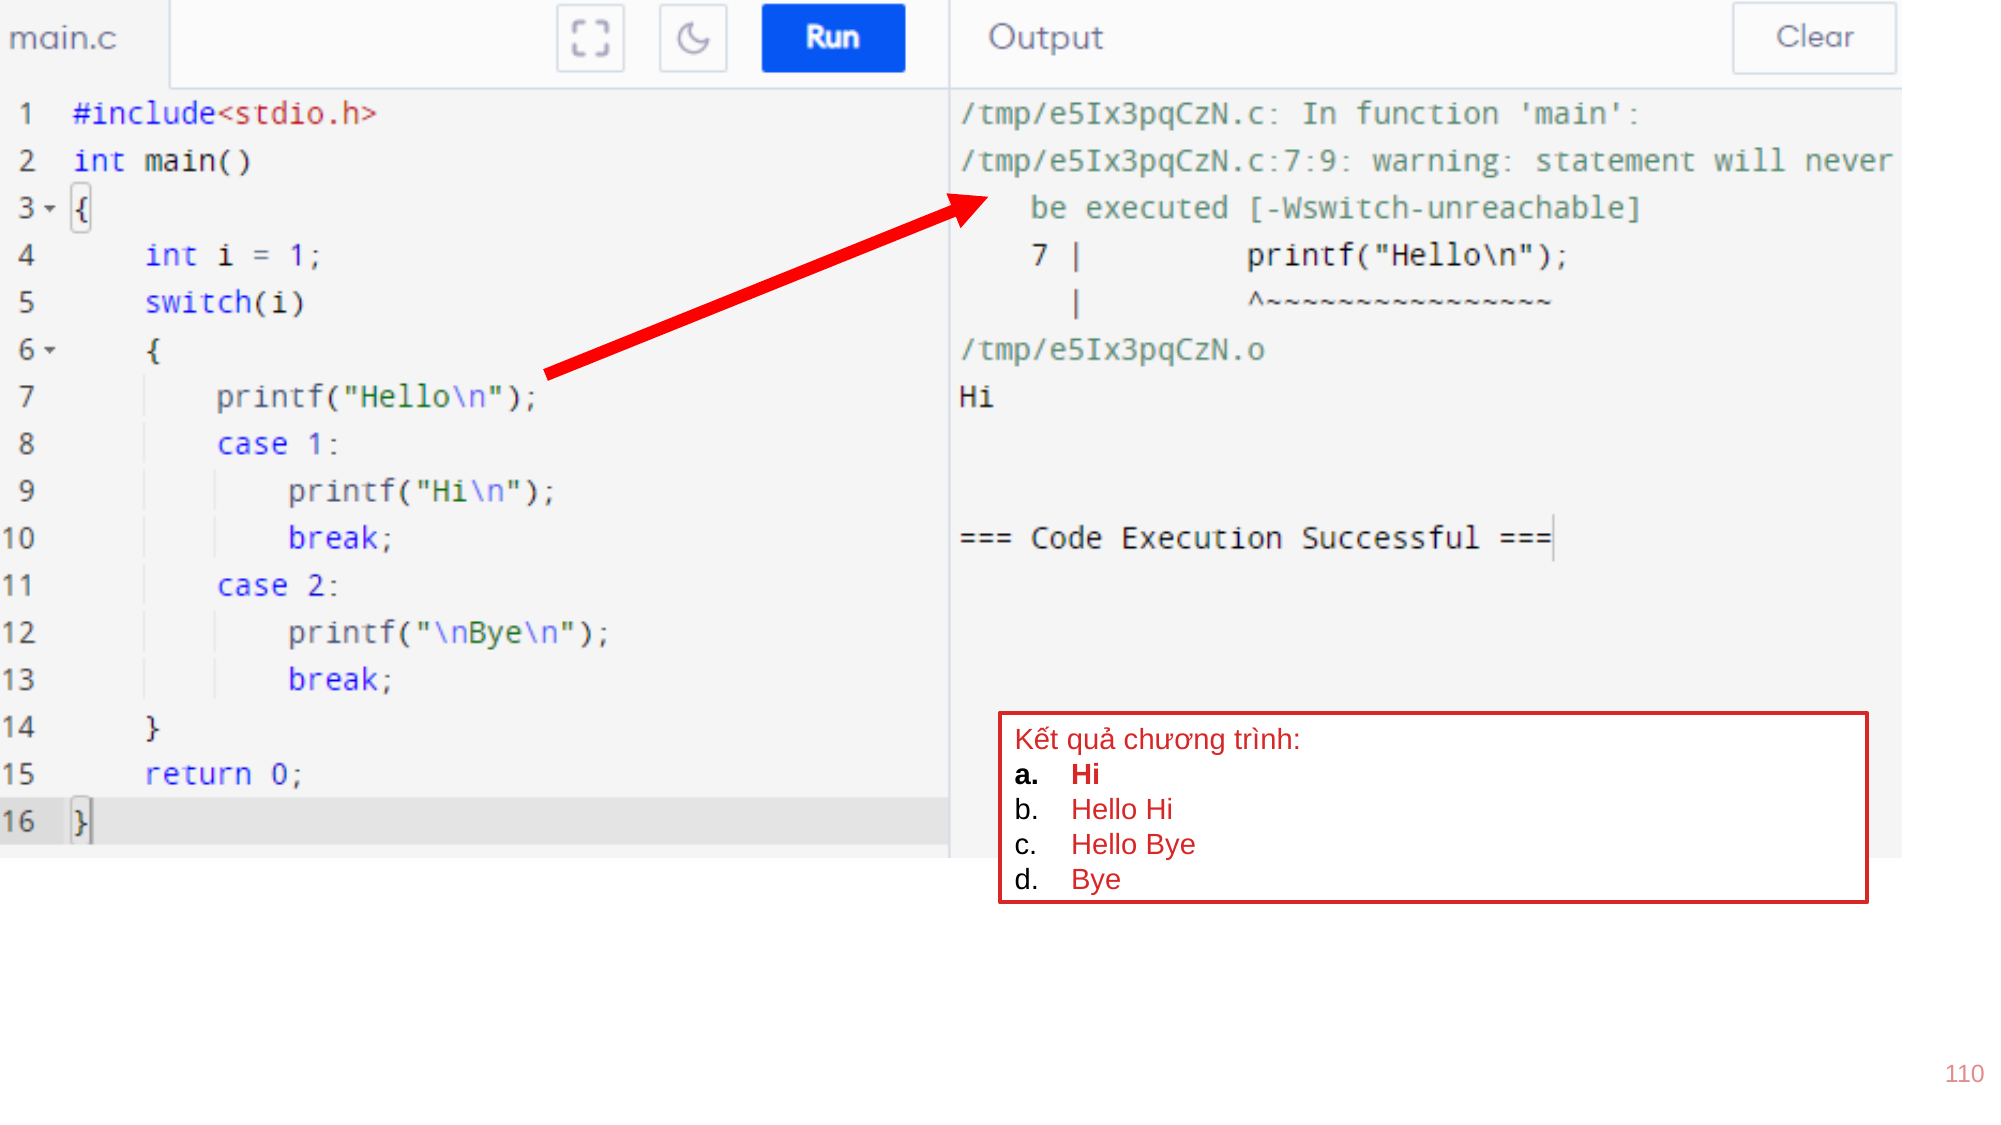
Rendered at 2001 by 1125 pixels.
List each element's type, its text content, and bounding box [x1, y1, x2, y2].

picture [0, 0, 1902, 858]
slide_number 110 [1550, 1042, 2000, 1103]
text_box Kết quả chương trình: Hi Hello Hi Hello Bye Bye [998, 869, 1869, 904]
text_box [545, 196, 989, 376]
